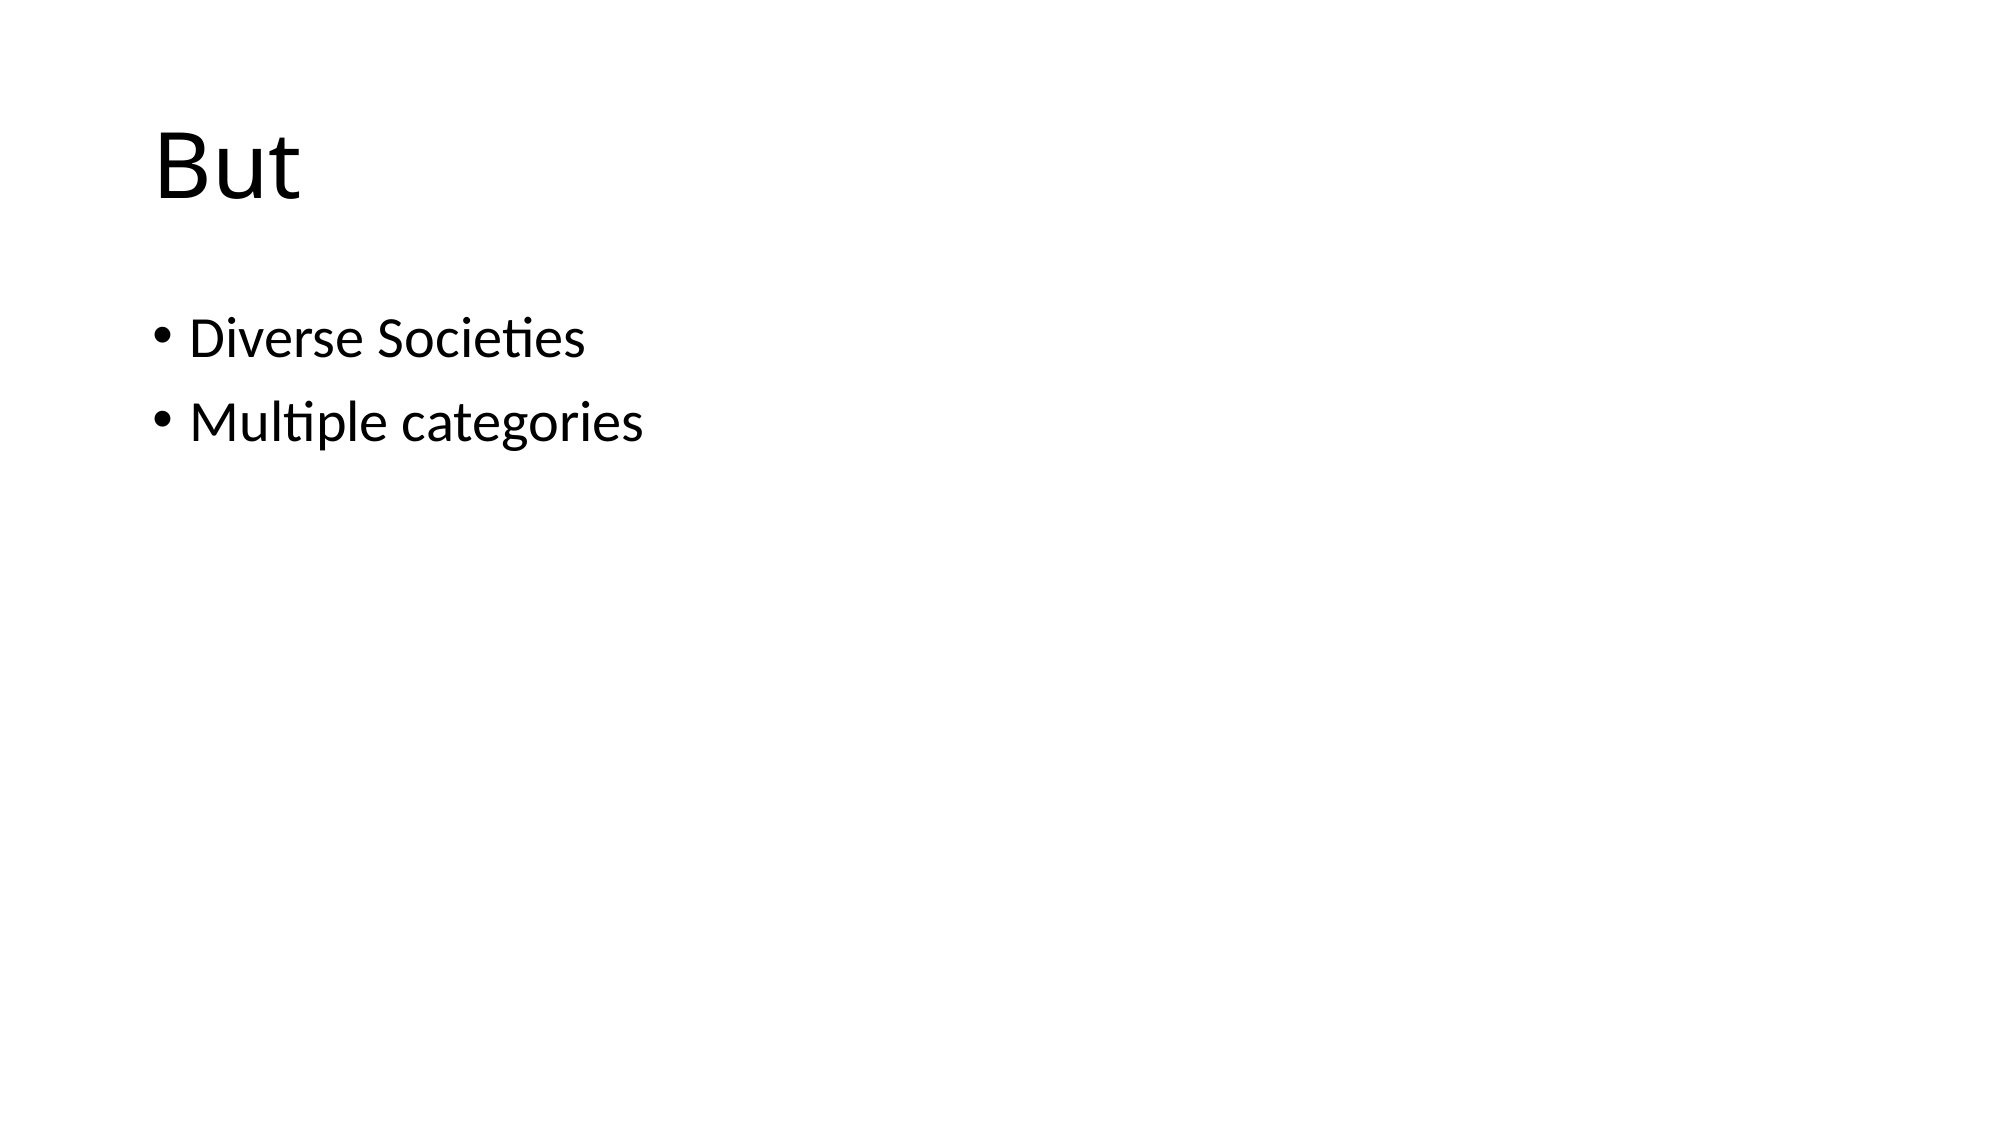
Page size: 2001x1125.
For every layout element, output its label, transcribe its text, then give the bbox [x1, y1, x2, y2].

list Diverse Societies Multiple categories [137, 299, 1863, 1014]
title But [137, 59, 1863, 278]
